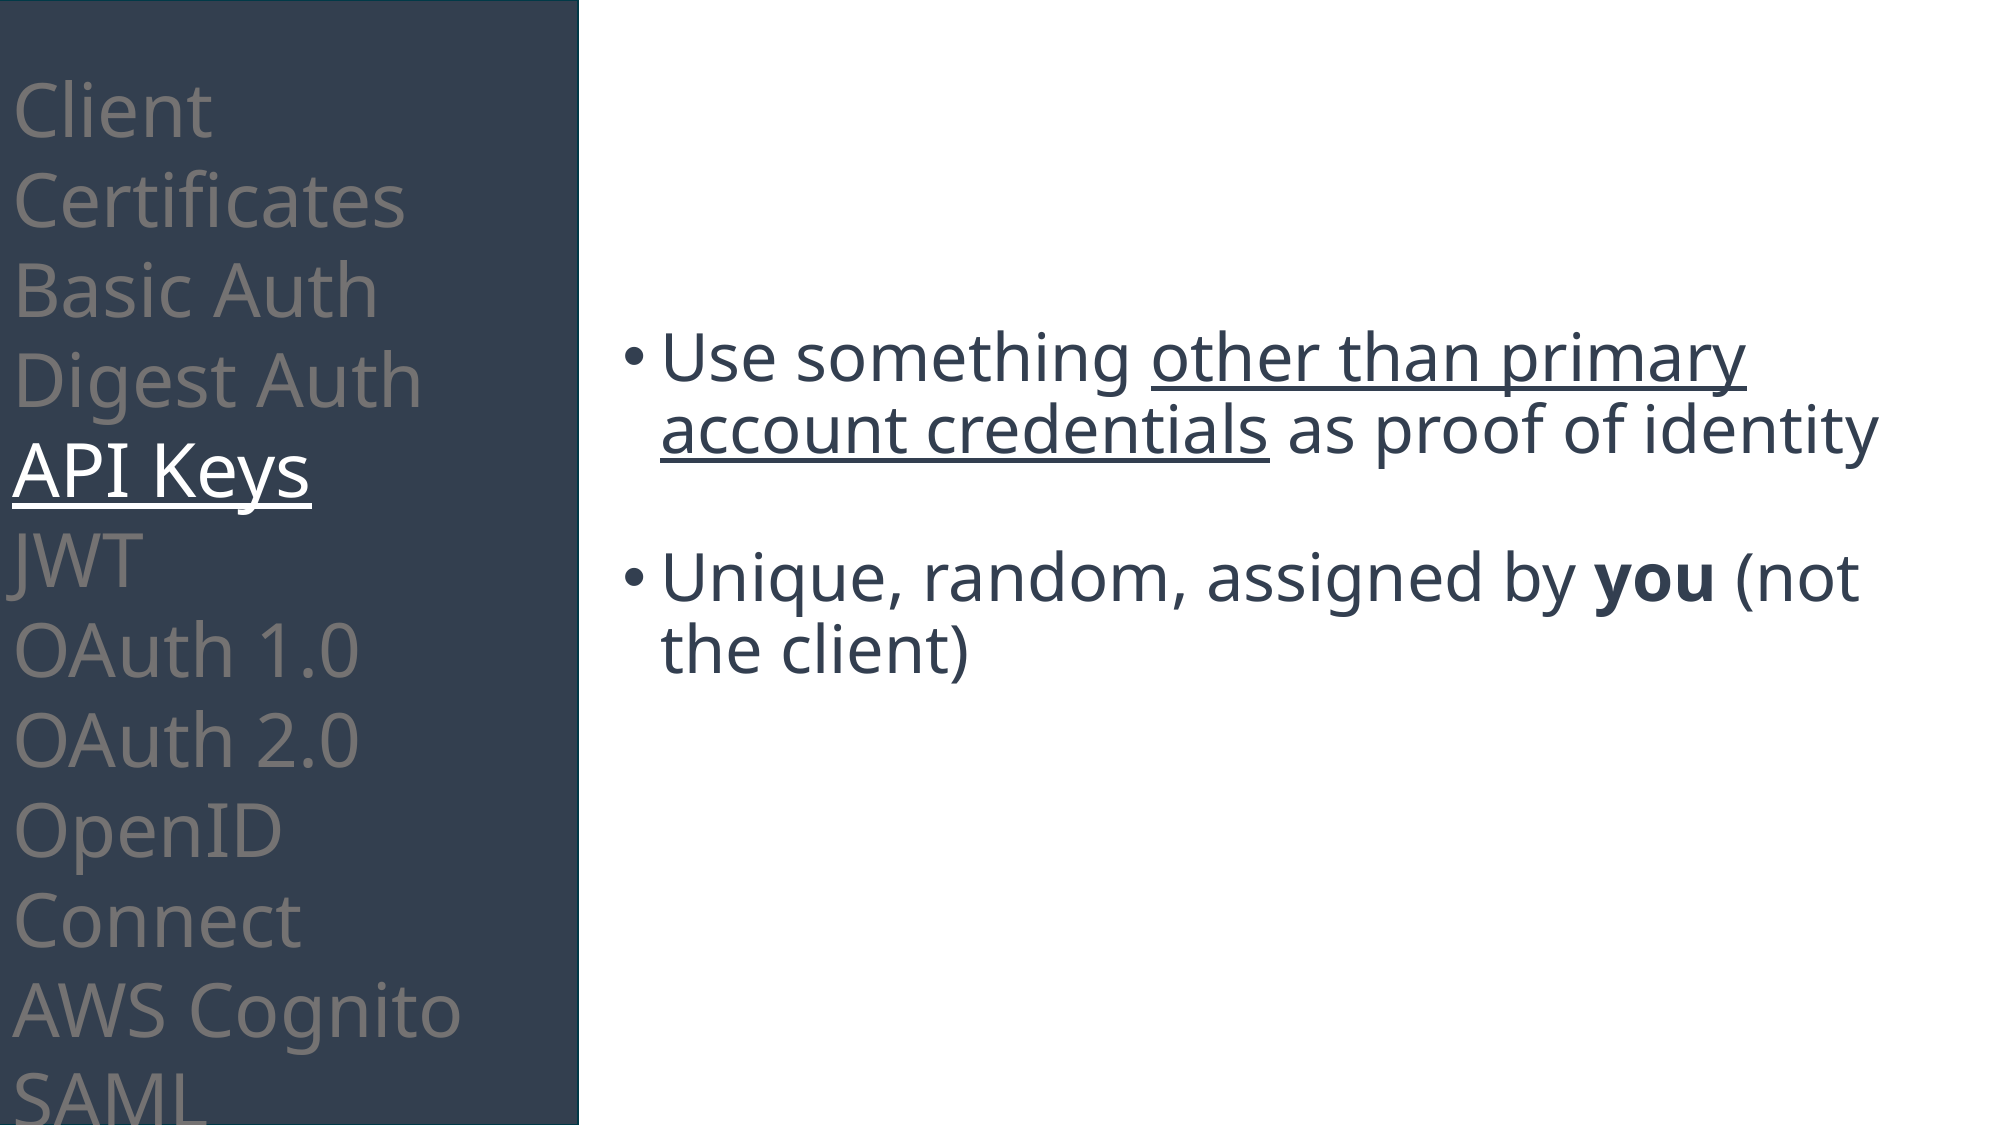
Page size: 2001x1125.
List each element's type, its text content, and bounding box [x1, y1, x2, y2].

list Use something other than primary account credentials as proof of identity [607, 316, 1978, 536]
text_box [0, 0, 579, 1125]
text_box Client Certificates Basic Auth Digest Auth API Keys JWT OAuth 1.0 OAuth 2.0 OpenID Connect AWS Cognito SAML WS-Security [0, 55, 578, 1125]
text_box Unique, random, assigned by you (not the client) [607, 536, 1978, 757]
